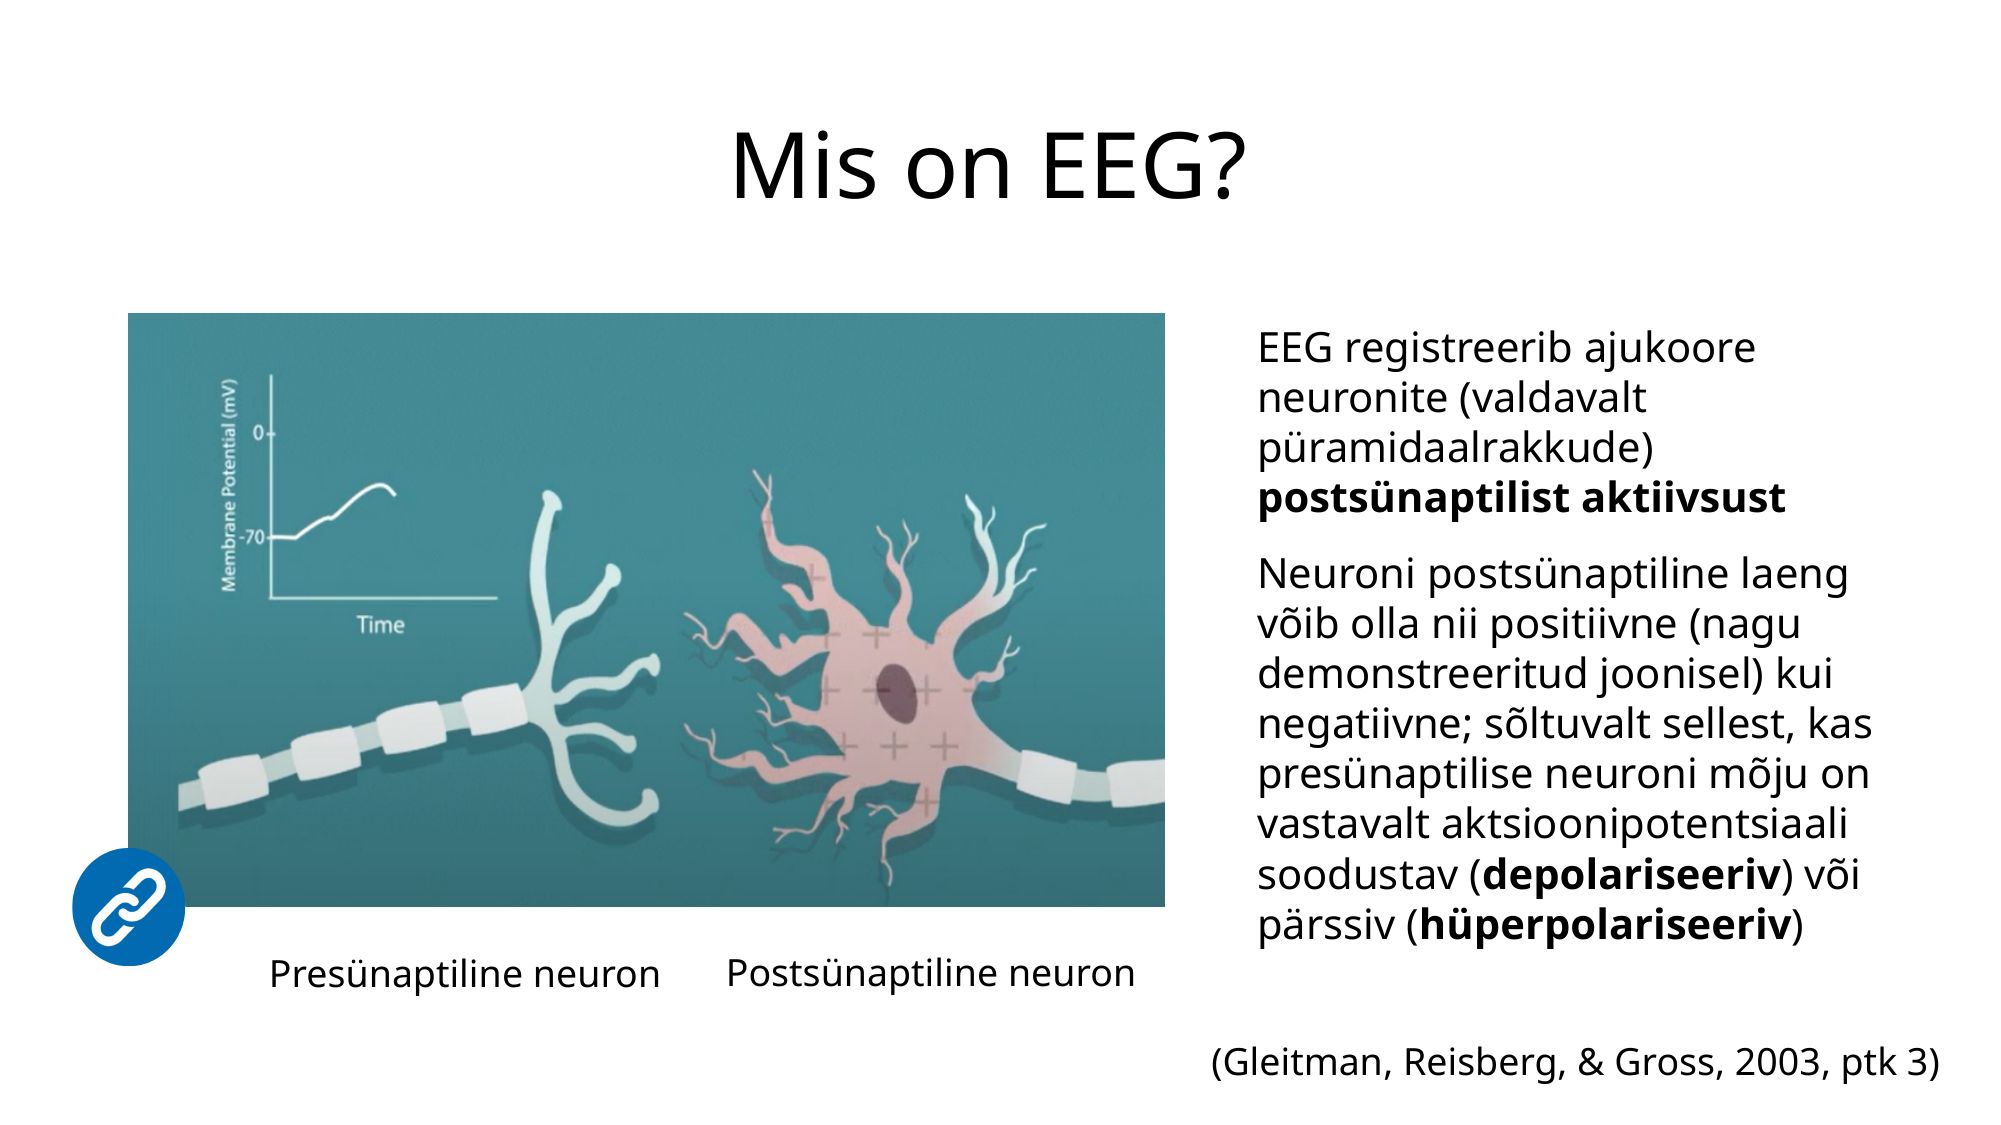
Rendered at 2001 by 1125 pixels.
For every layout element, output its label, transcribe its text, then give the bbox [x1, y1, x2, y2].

text_box (Gleitman, Reisberg, & Gross, 2003, ptk 3) [1196, 1030, 1955, 1091]
text_box EEG registreerib ajukoore neuronite (valdavalt püramidaalrakkude) postsünaptilist aktiivsust [1242, 313, 1947, 489]
text_box Postsünaptiline neuron [711, 973, 1152, 1002]
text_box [63, 313, 1164, 973]
text_box Presünaptiline neuron [254, 973, 677, 1002]
title Mis on EEG? [137, 59, 1863, 278]
text_box Neuroni postsünaptiline laeng võib olla nii positiivne (nagu demonstreeritud joonisel) kui negatiivne; sõltuvalt sellest, kas presünaptilise neuroni mõju on vastavalt aktsioonipotentsiaali soodustav (depolariseeriv) või pärssiv (hüperpolariseeriv) [1242, 489, 1947, 955]
